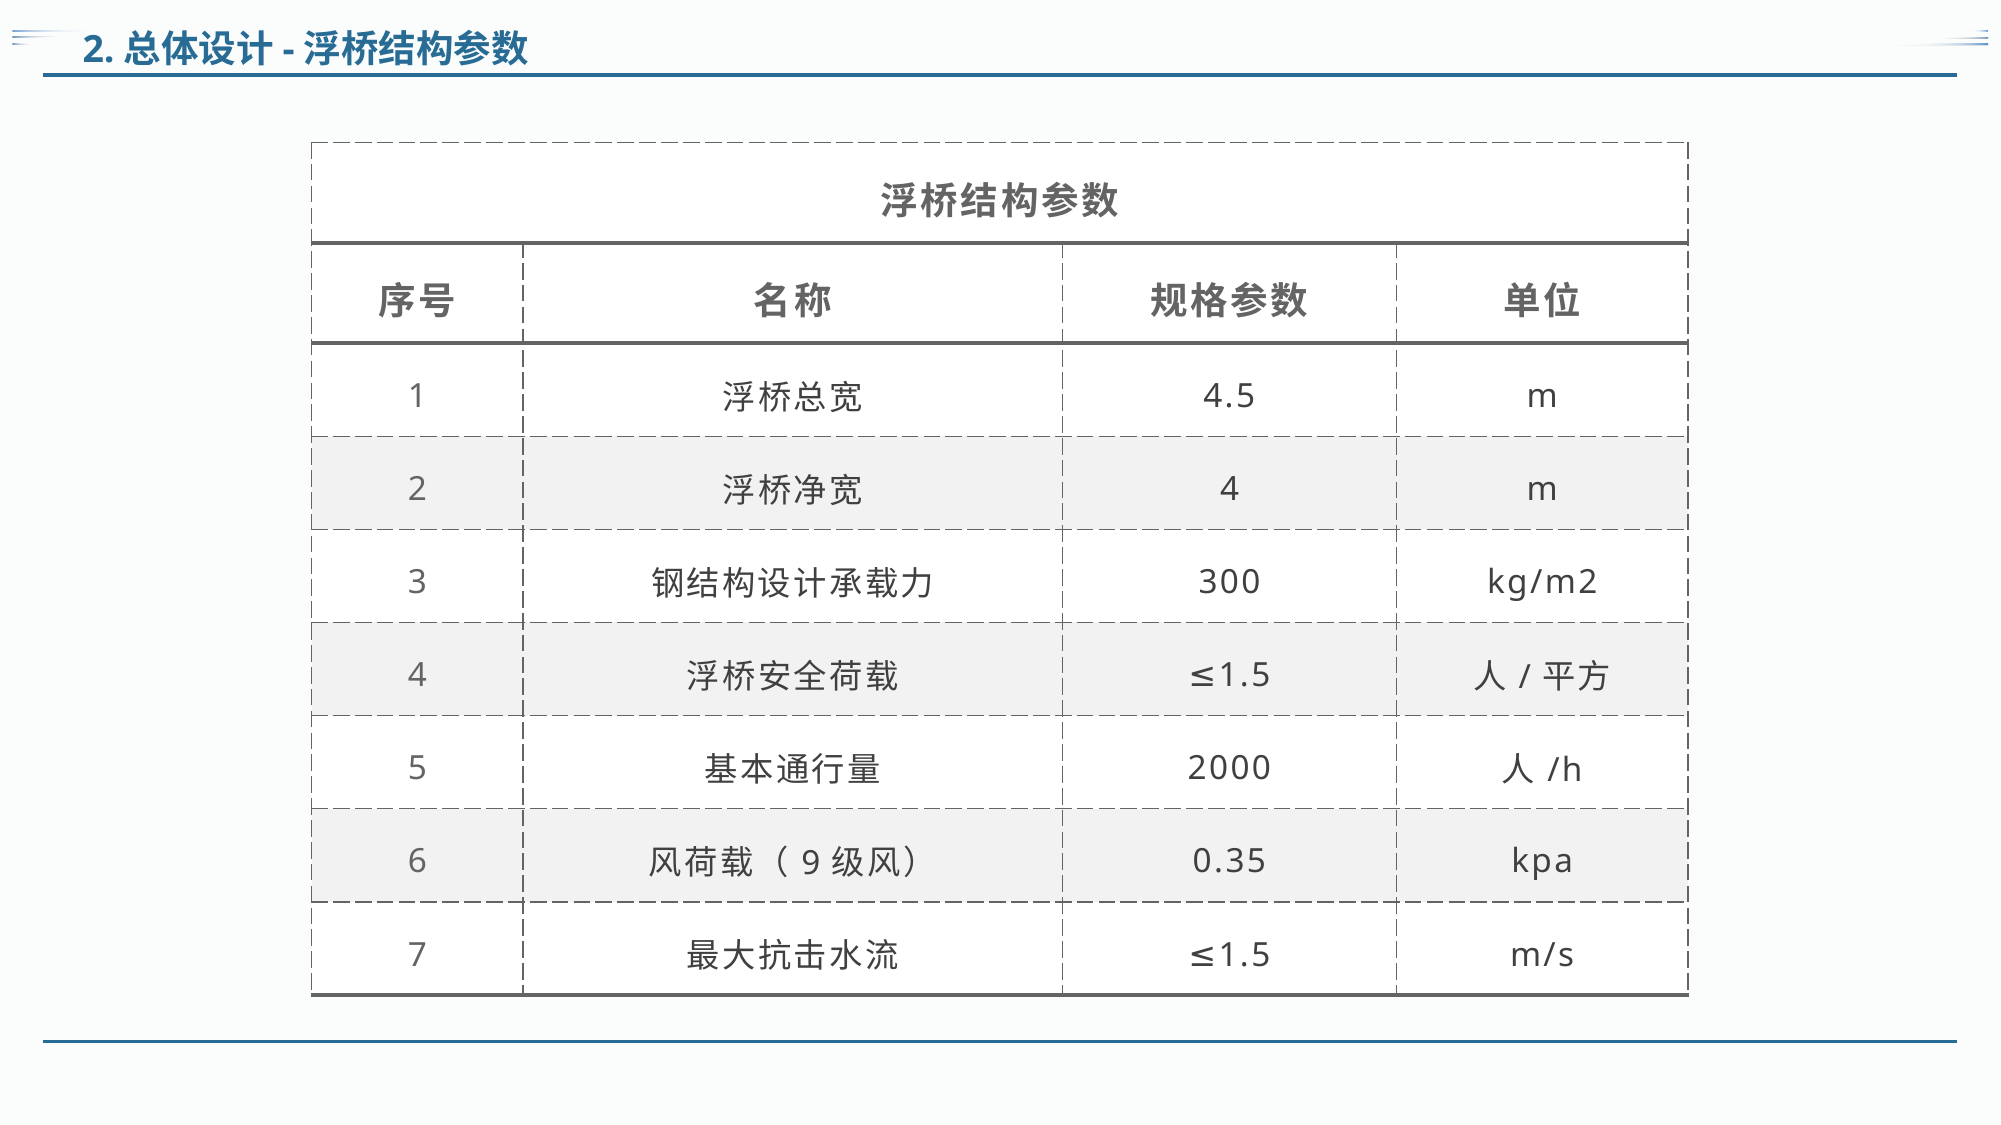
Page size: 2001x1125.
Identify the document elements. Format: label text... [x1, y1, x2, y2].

table_cell 最大抗击水流 [523, 902, 1062, 993]
table_cell 浮桥净宽 [523, 436, 1062, 529]
table_header 浮桥结构参数 [312, 143, 1688, 241]
table_cell 7 [312, 902, 523, 993]
table_cell m [1396, 345, 1688, 436]
table_cell m/s [1396, 902, 1688, 993]
table_cell 人/h [1396, 716, 1688, 809]
table_cell 序号 [312, 245, 523, 341]
table_cell 3 [312, 529, 523, 622]
picture [0, 0, 119, 75]
table_cell kg/m2 [1396, 529, 1688, 622]
table_cell ≤1.5 [1062, 902, 1396, 993]
table_cell 基本通行量 [523, 716, 1062, 809]
table_cell 规格参数 [1062, 245, 1396, 341]
picture [1881, 0, 2000, 75]
table_cell 2000 [1062, 716, 1396, 809]
table_cell 名称 [523, 245, 1062, 341]
text_box 2.总体设计-浮桥结构参数 [67, 20, 1067, 81]
table_cell 钢结构设计承载力 [523, 529, 1062, 622]
table_cell 6 [312, 809, 523, 902]
table_cell 4 [1062, 436, 1396, 529]
table_cell 单位 [1396, 245, 1688, 341]
table_cell 1 [312, 345, 523, 436]
table_cell kpa [1396, 809, 1688, 902]
table_cell 300 [1062, 529, 1396, 622]
table_cell ≤1.5 [1062, 622, 1396, 716]
table_cell 5 [312, 716, 523, 809]
table_cell 0.35 [1062, 809, 1396, 902]
table_cell 2 [312, 436, 523, 529]
table_cell m [1396, 436, 1688, 529]
table_cell 4 [312, 622, 523, 716]
table_cell 浮桥总宽 [523, 345, 1062, 436]
table_cell 风荷载（9级风） [523, 809, 1062, 902]
table_cell 人/平方 [1396, 622, 1688, 716]
table_cell 4.5 [1062, 345, 1396, 436]
table_cell 浮桥安全荷载 [523, 622, 1062, 716]
